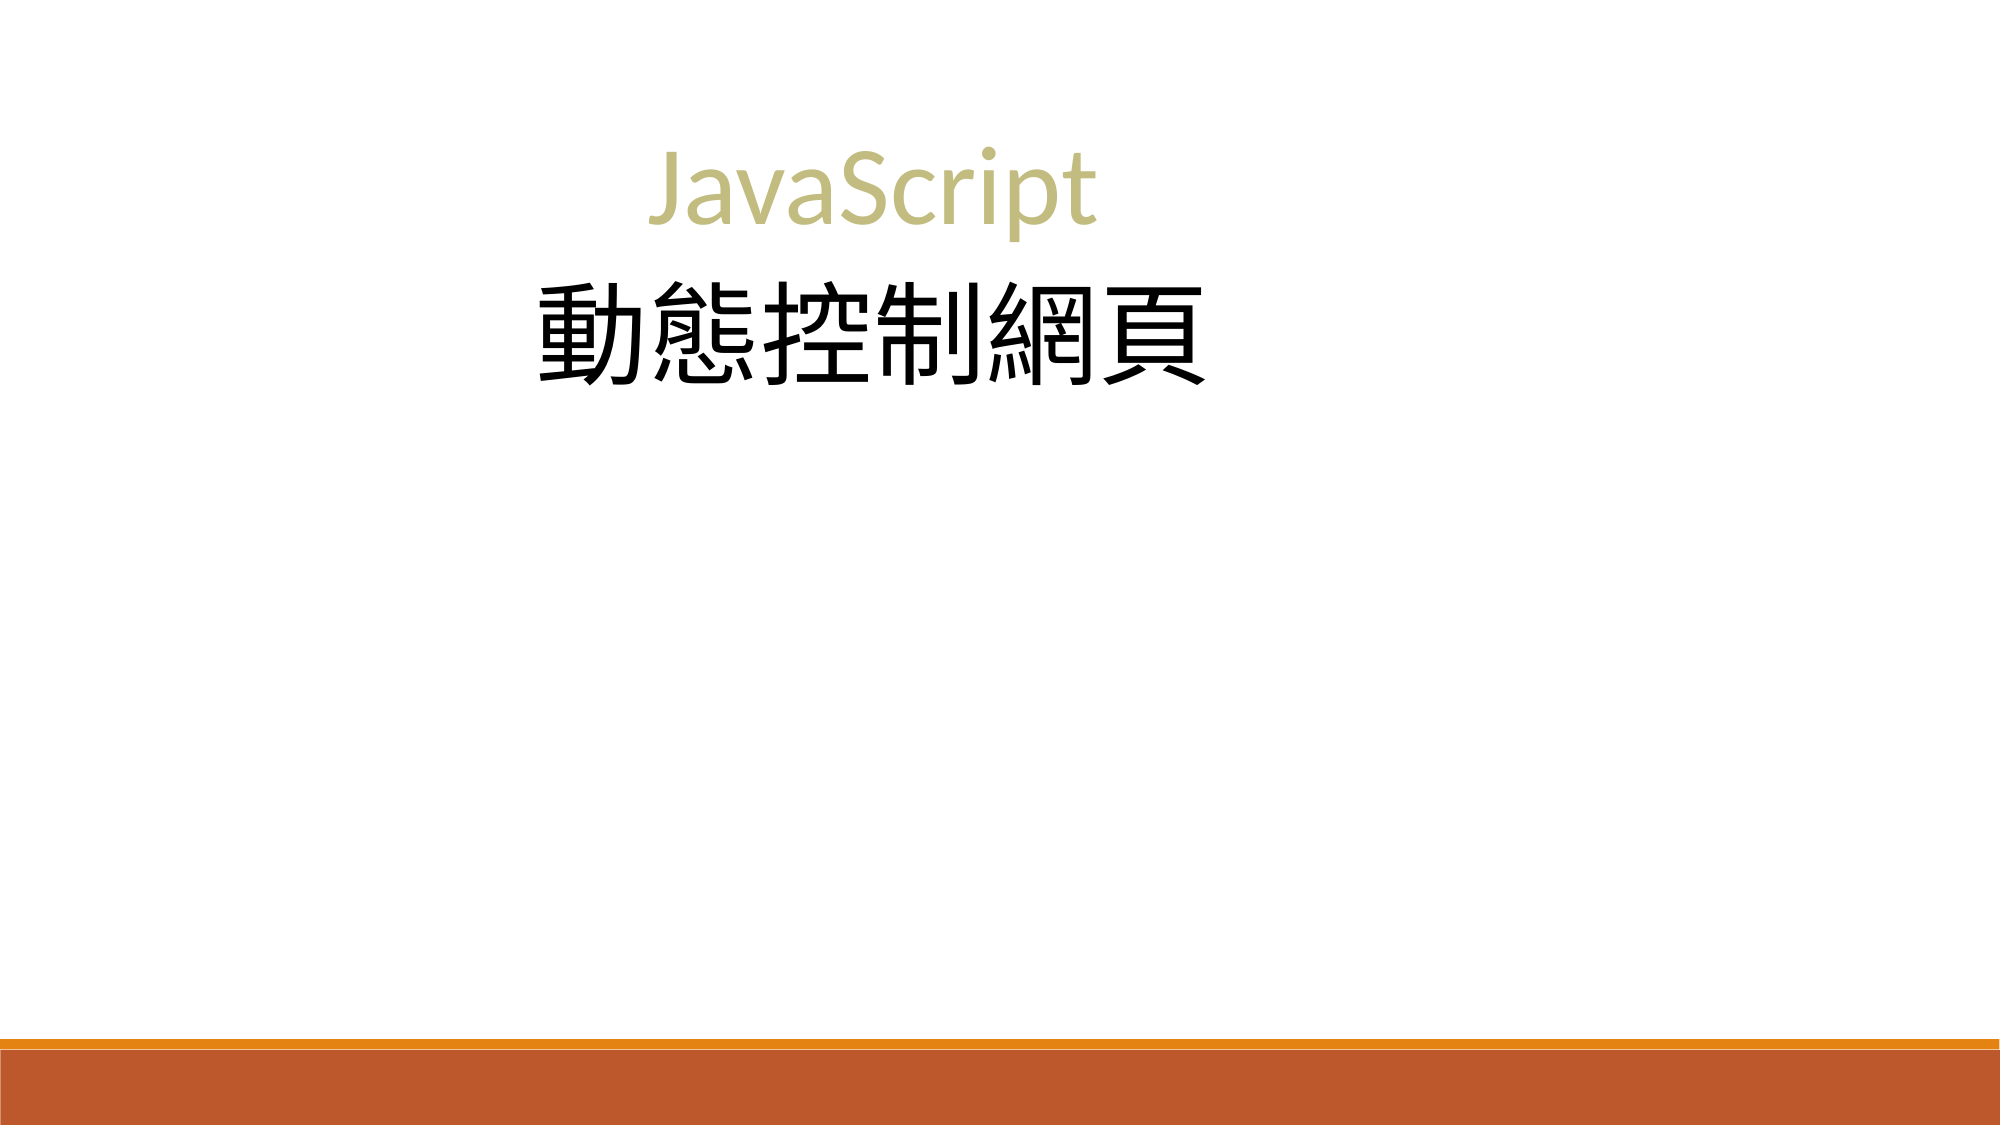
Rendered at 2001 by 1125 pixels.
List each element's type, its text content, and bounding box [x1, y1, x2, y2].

text_box 動態控制網頁 [520, 256, 1226, 407]
text_box JavaScript [632, 104, 1114, 255]
